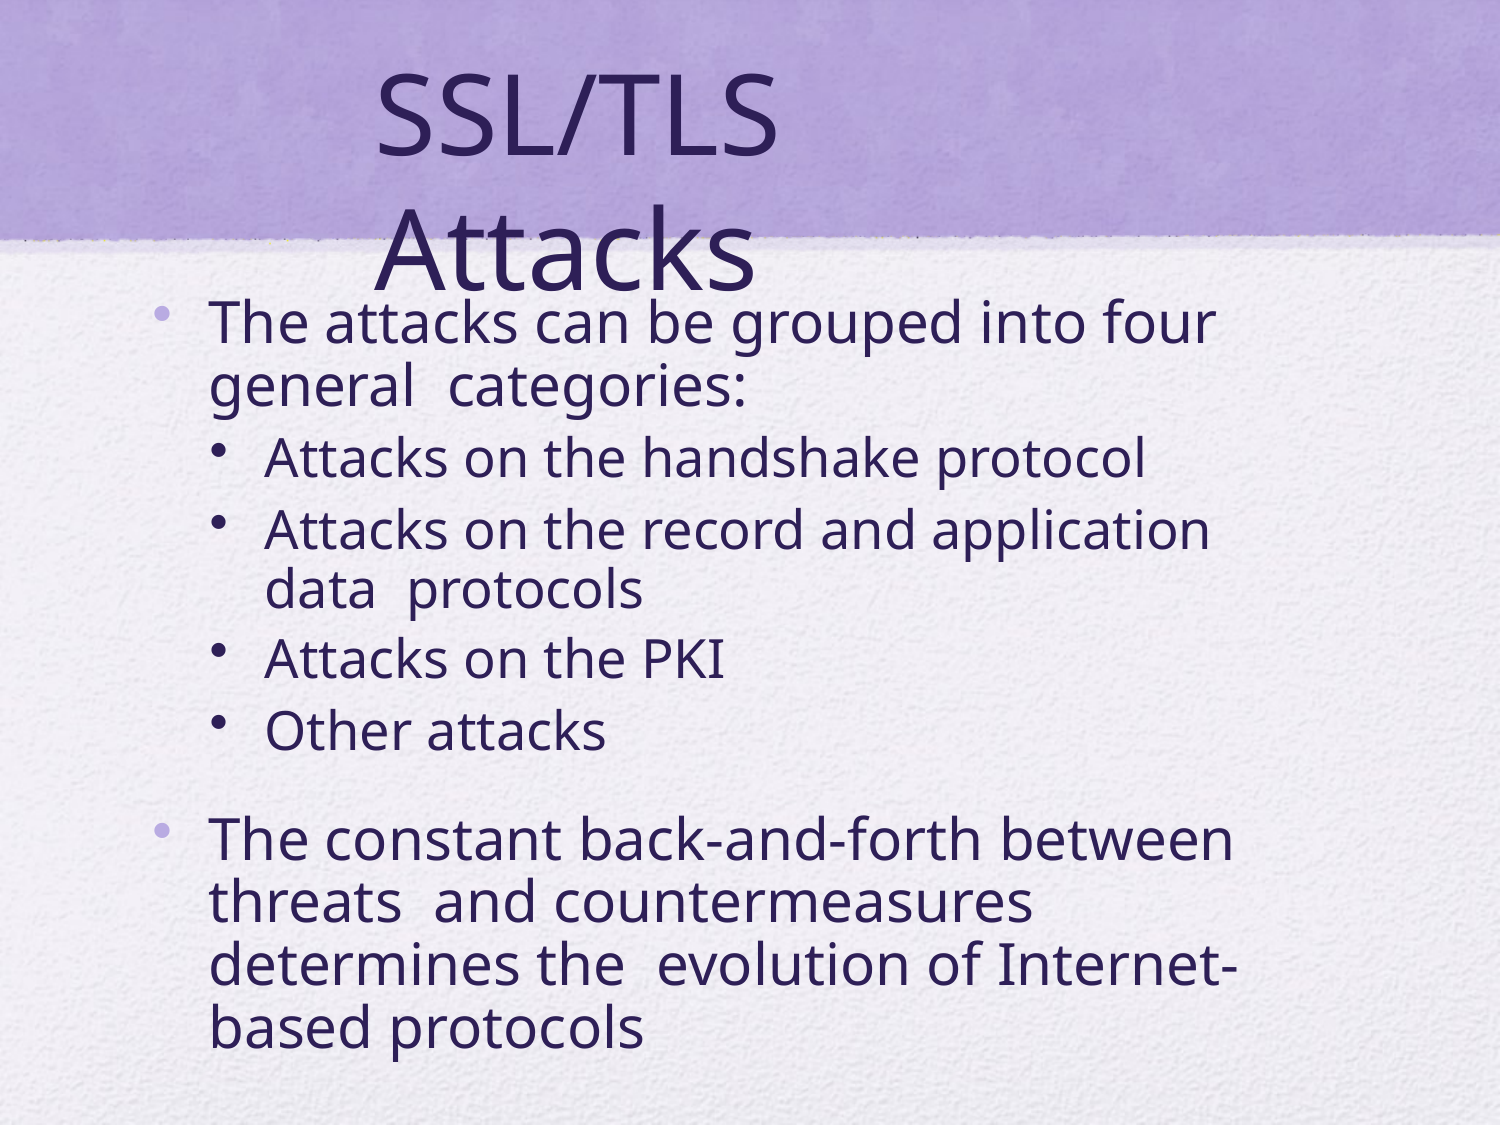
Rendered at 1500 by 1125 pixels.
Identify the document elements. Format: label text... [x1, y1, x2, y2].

picture [0, 0, 1500, 1125]
text_box The attacks can be grouped into four general categories: Attacks on the handshake protocol Attacks on the record and application data protocols Attacks on the PKI Other attacks The constant back-and-forth between threats and countermeasures determines the evolution of Internet-based protocols [150, 282, 1330, 1062]
title SSL/TLS Attacks [372, 40, 1130, 282]
